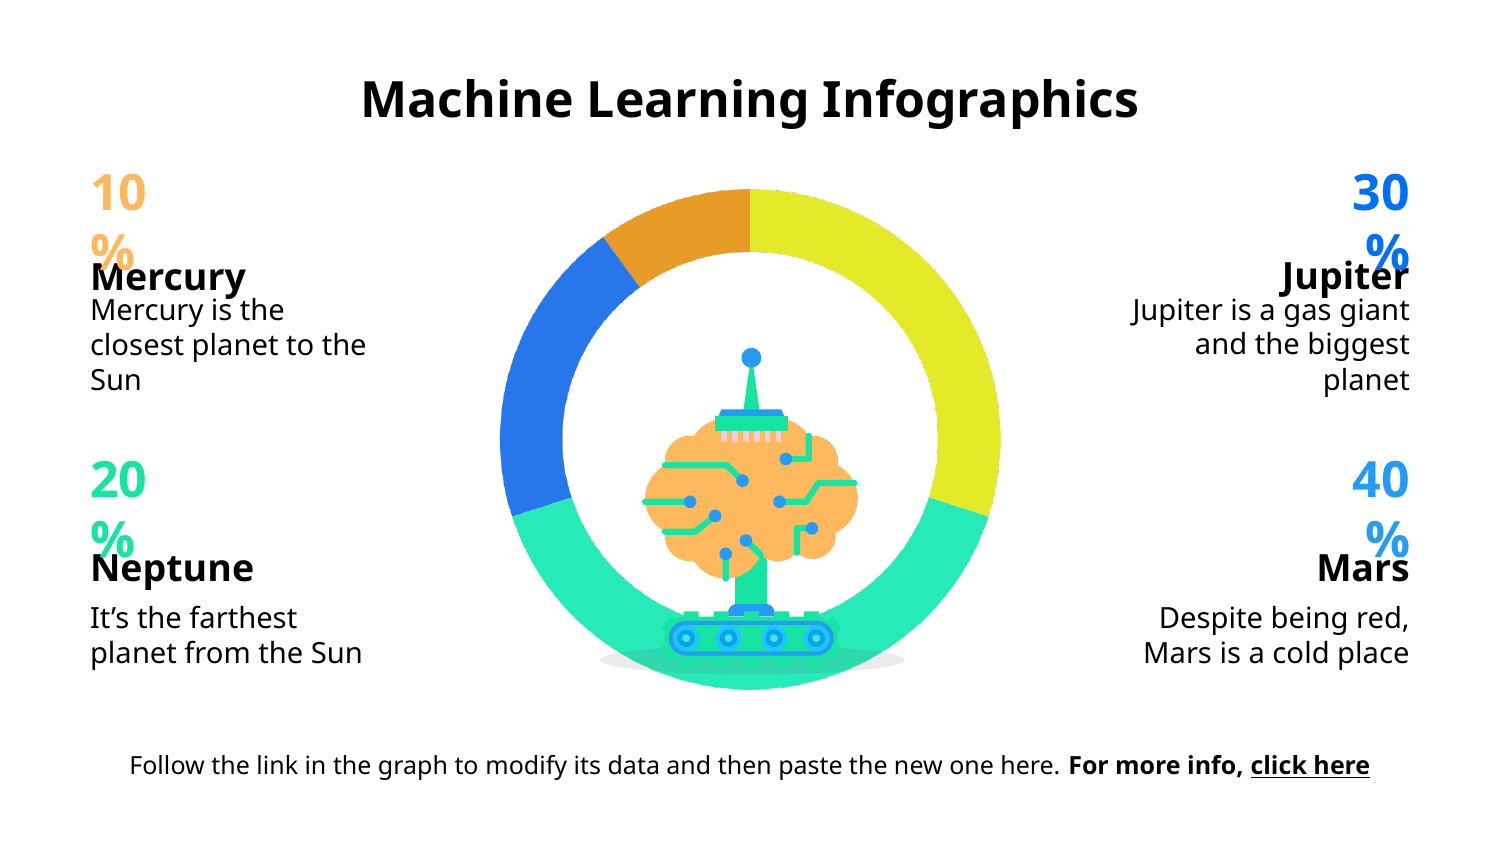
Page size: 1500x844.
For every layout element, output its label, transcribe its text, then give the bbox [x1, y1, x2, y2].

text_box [74, 480, 395, 675]
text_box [1104, 480, 1426, 675]
picture [300, 160, 1200, 718]
title Machine Learning Infographics [75, 67, 1425, 129]
text_box Follow the link in the graph to modify its data and then paste the new one here. For more info, click here [74, 736, 1425, 797]
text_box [1104, 192, 1426, 384]
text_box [599, 287, 905, 675]
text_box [74, 193, 395, 384]
